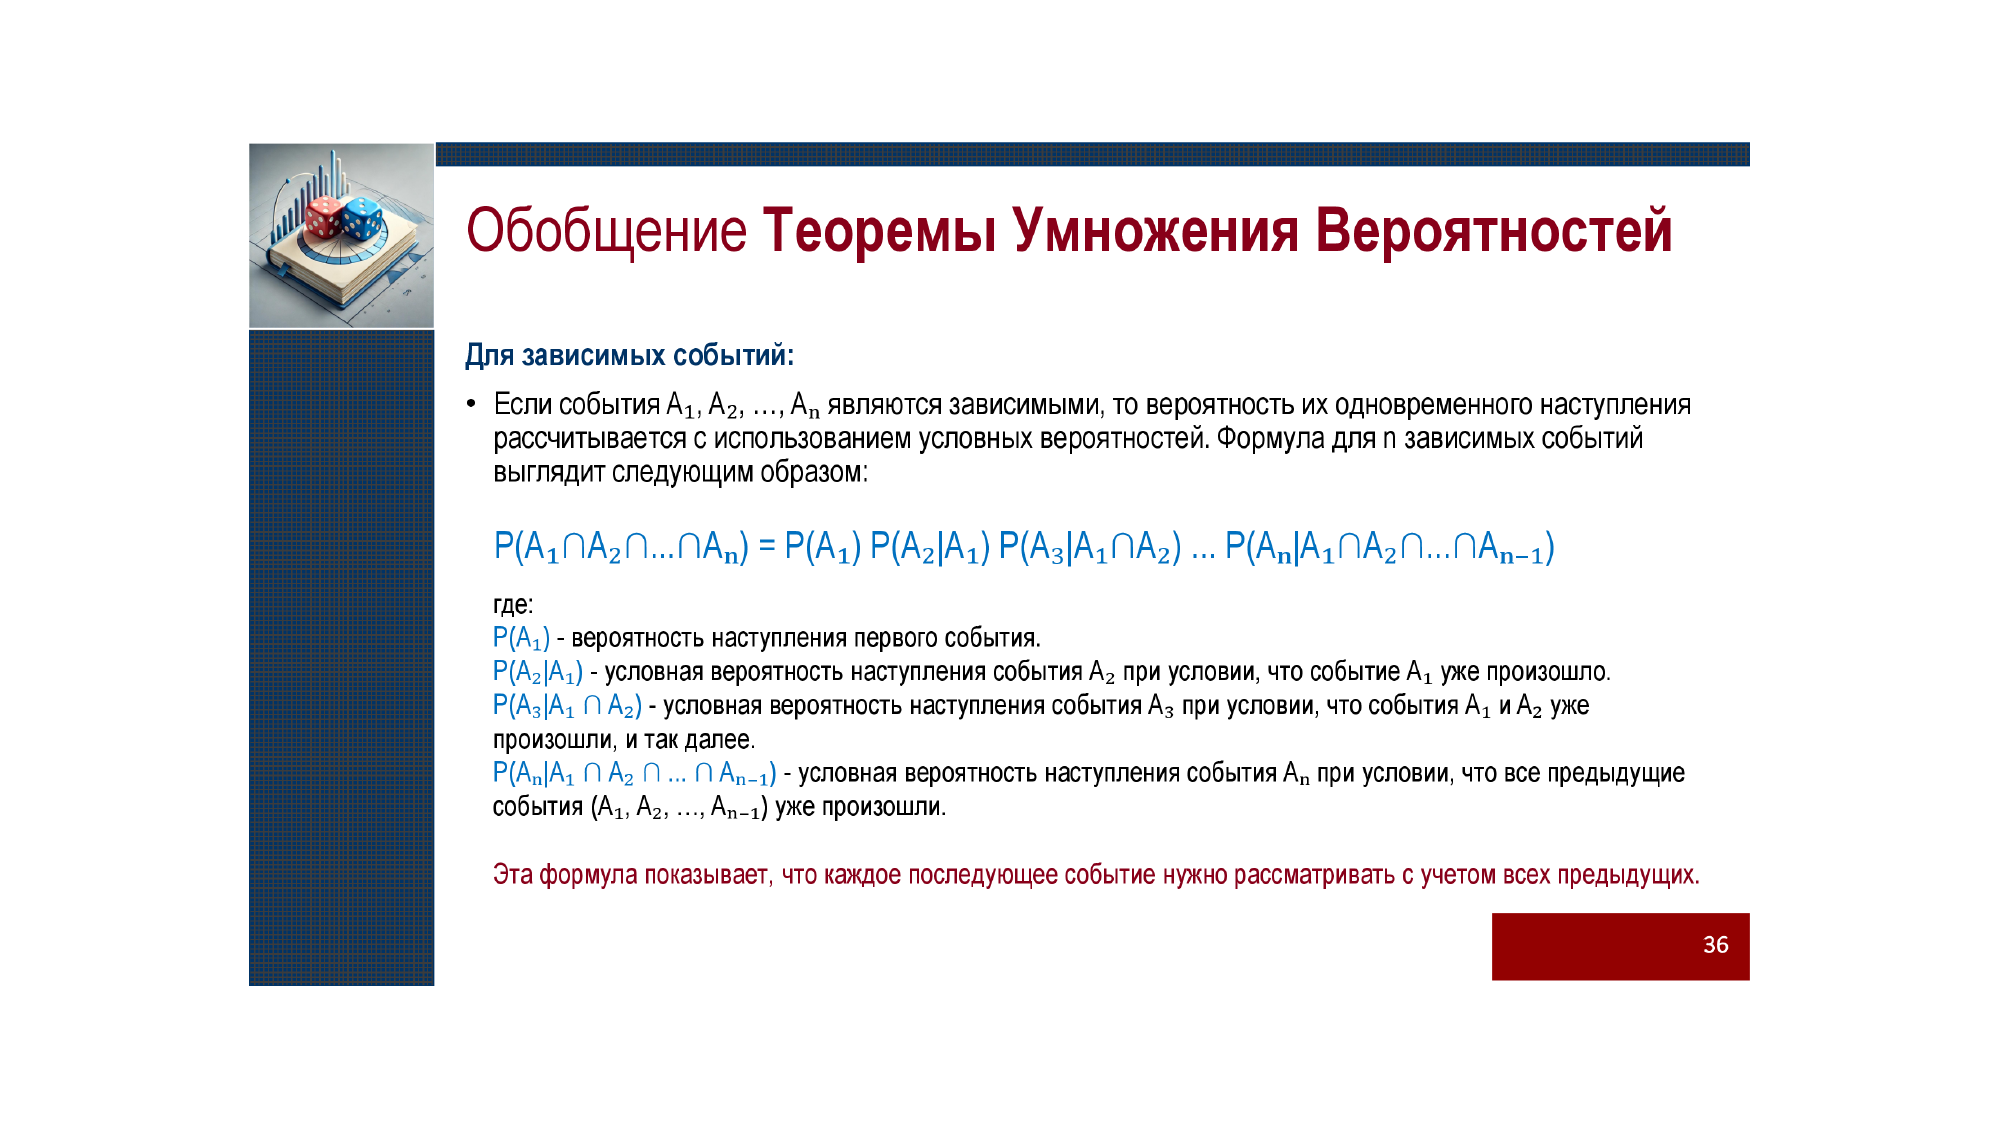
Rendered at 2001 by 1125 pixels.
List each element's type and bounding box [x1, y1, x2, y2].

picture [249, 141, 1751, 987]
